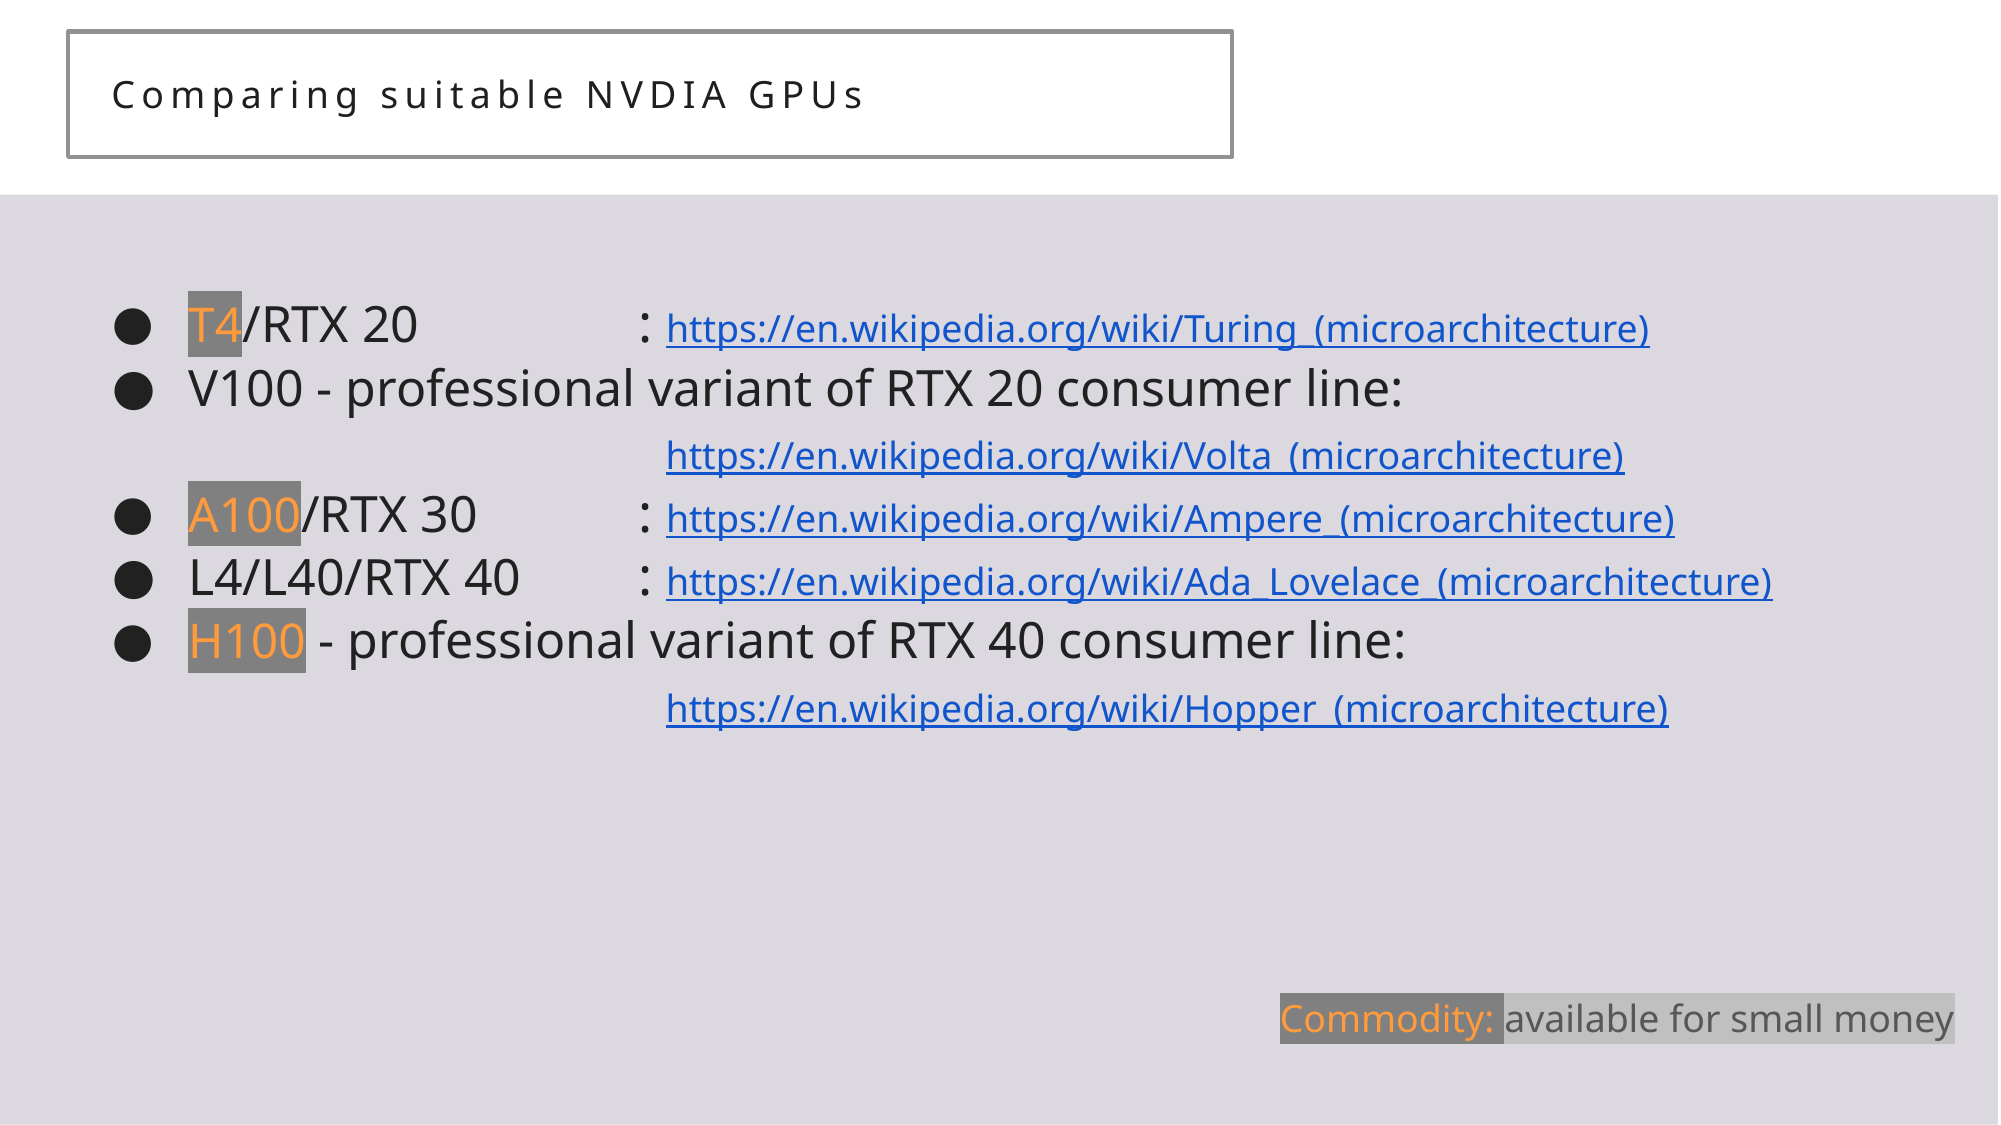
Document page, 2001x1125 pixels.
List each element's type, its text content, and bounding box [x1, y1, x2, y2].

text_box Commodity: available for small money [1024, 975, 1975, 1101]
list T4/RTX 20 : https://en.wikipedia.org/wiki/Turing_(microarchitecture) V100 - professional variant of RTX 20 consumer line: https://en.wikipedia.org/wiki/Volta_(microarchitecture) A100/RTX 30 : https://en.wikipedia.org/wiki/Ampere_(microarchitecture) L4/L40/RTX 40 : https://en.wikipedia.org/wiki/Ada_Lovelace_(microarchitecture) H100 - professional variant of RTX 40 consumer line: https://en.wikipedia.org/wiki/Hopper_(microarchitecture) [68, 269, 1932, 1000]
title Comparing suitable NVDIA GPUs [91, 51, 1218, 137]
